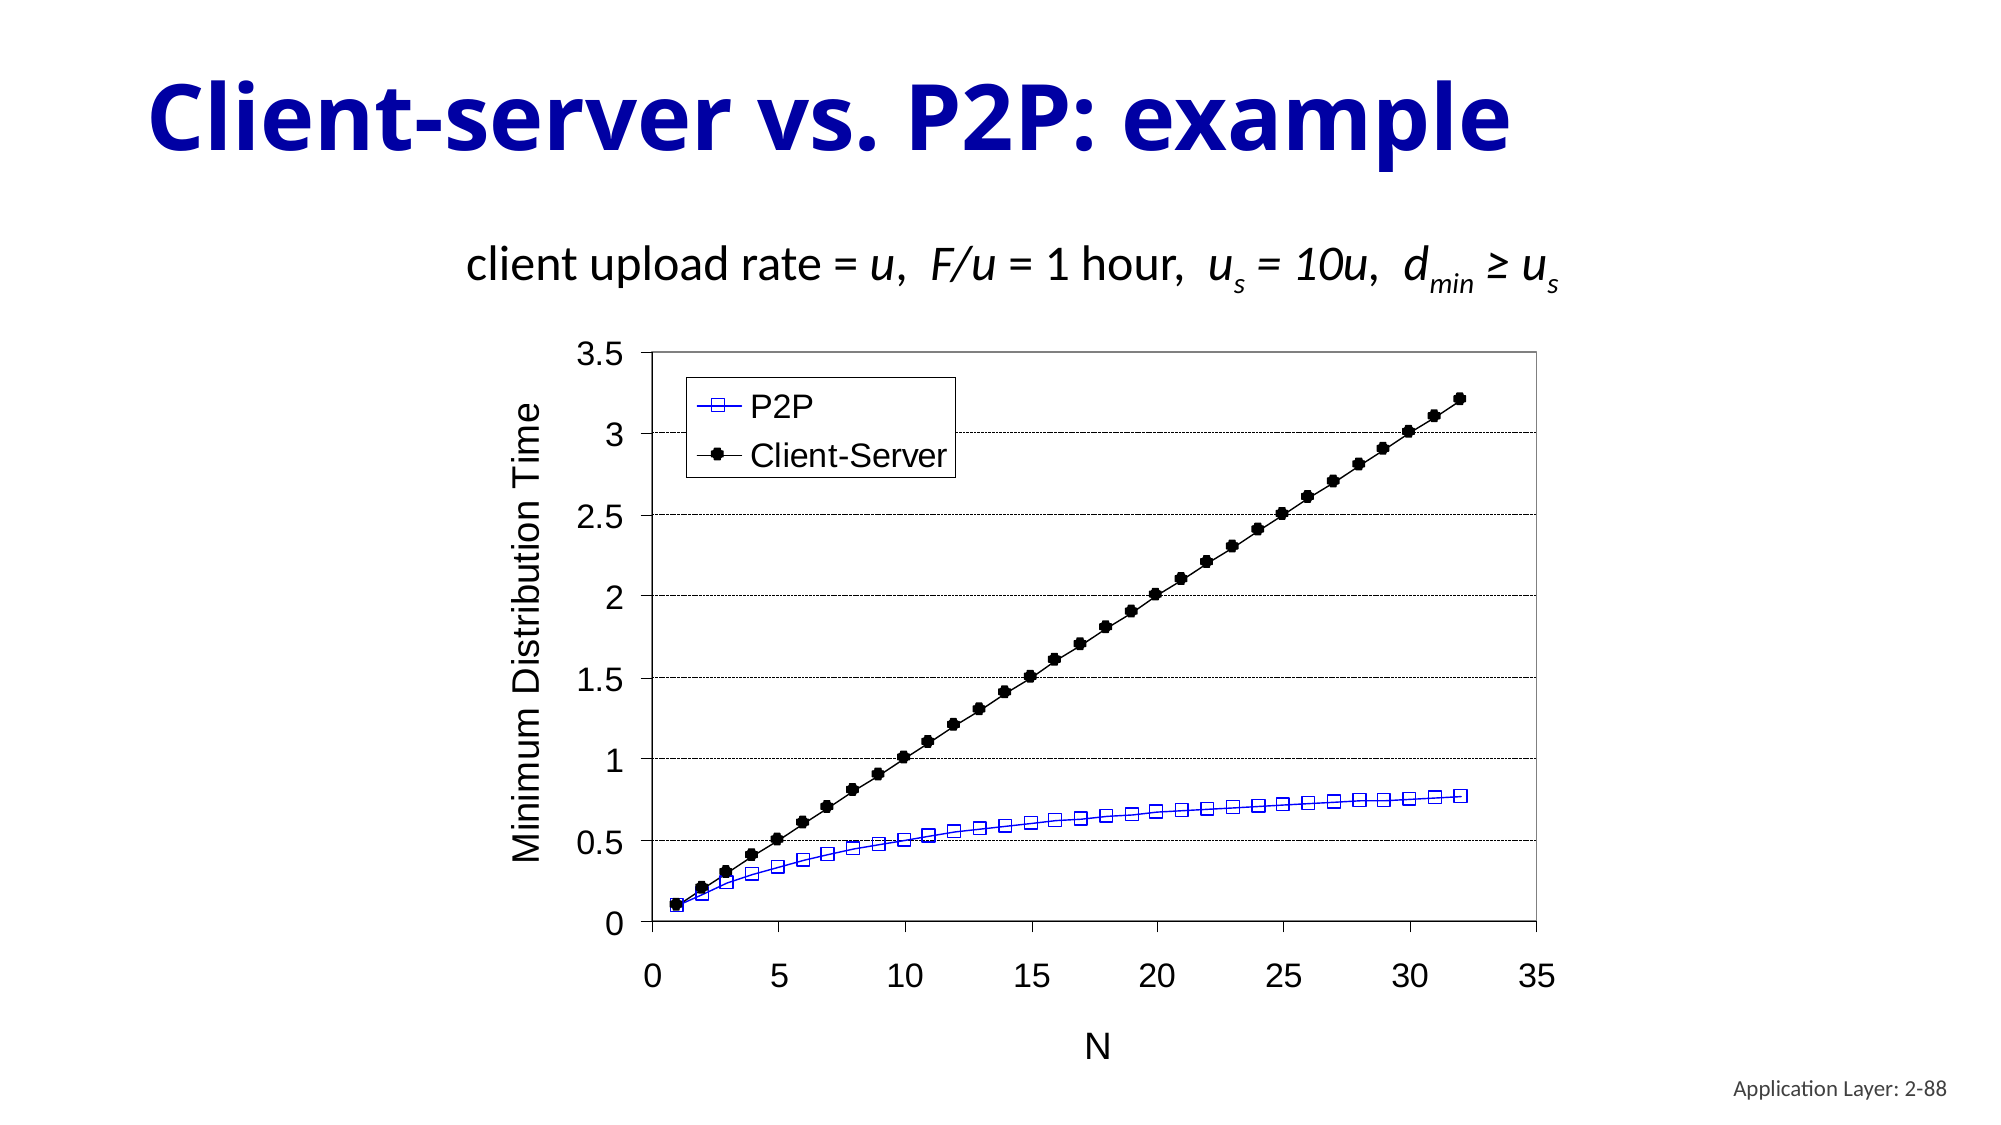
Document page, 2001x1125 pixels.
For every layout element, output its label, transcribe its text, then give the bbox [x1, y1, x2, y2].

text_box client upload rate = u, F/u = 1 hour, us = 10u, dmin ≥ us [451, 223, 1679, 307]
title Client-server vs. P2P: example [131, 47, 1856, 195]
slide_number Application Layer: 2- [1512, 1056, 1963, 1117]
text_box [488, 300, 1642, 1087]
